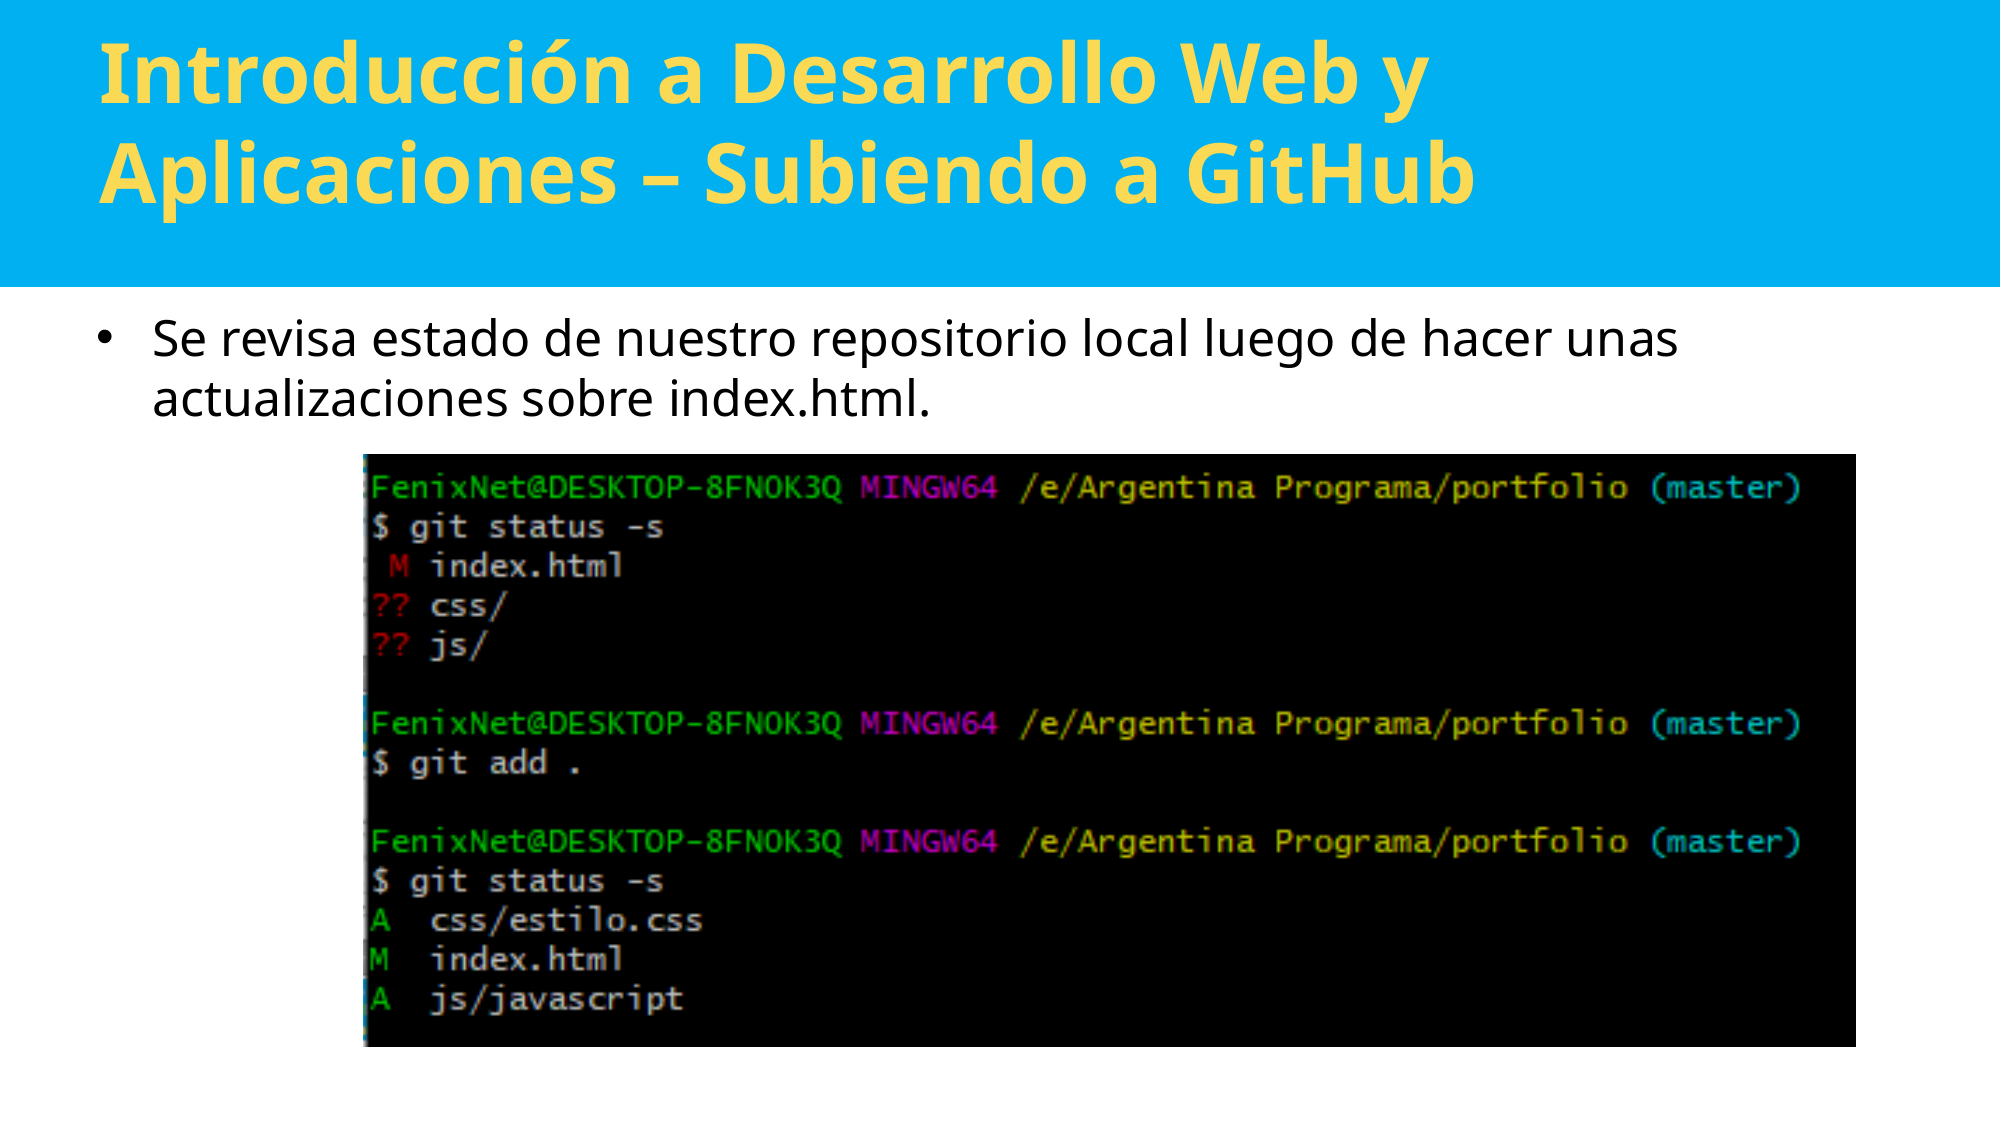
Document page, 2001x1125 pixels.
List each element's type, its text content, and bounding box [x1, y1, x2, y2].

text_box Se revisa estado de nuestro repositorio local luego de hacer unas actualizaciones sobre index.html. [76, 298, 1943, 556]
picture [363, 454, 1857, 1047]
text_box [0, 0, 2000, 287]
text_box Introducción a Desarrollo Web y Aplicaciones – Subiendo a GitHub [92, 13, 1901, 211]
